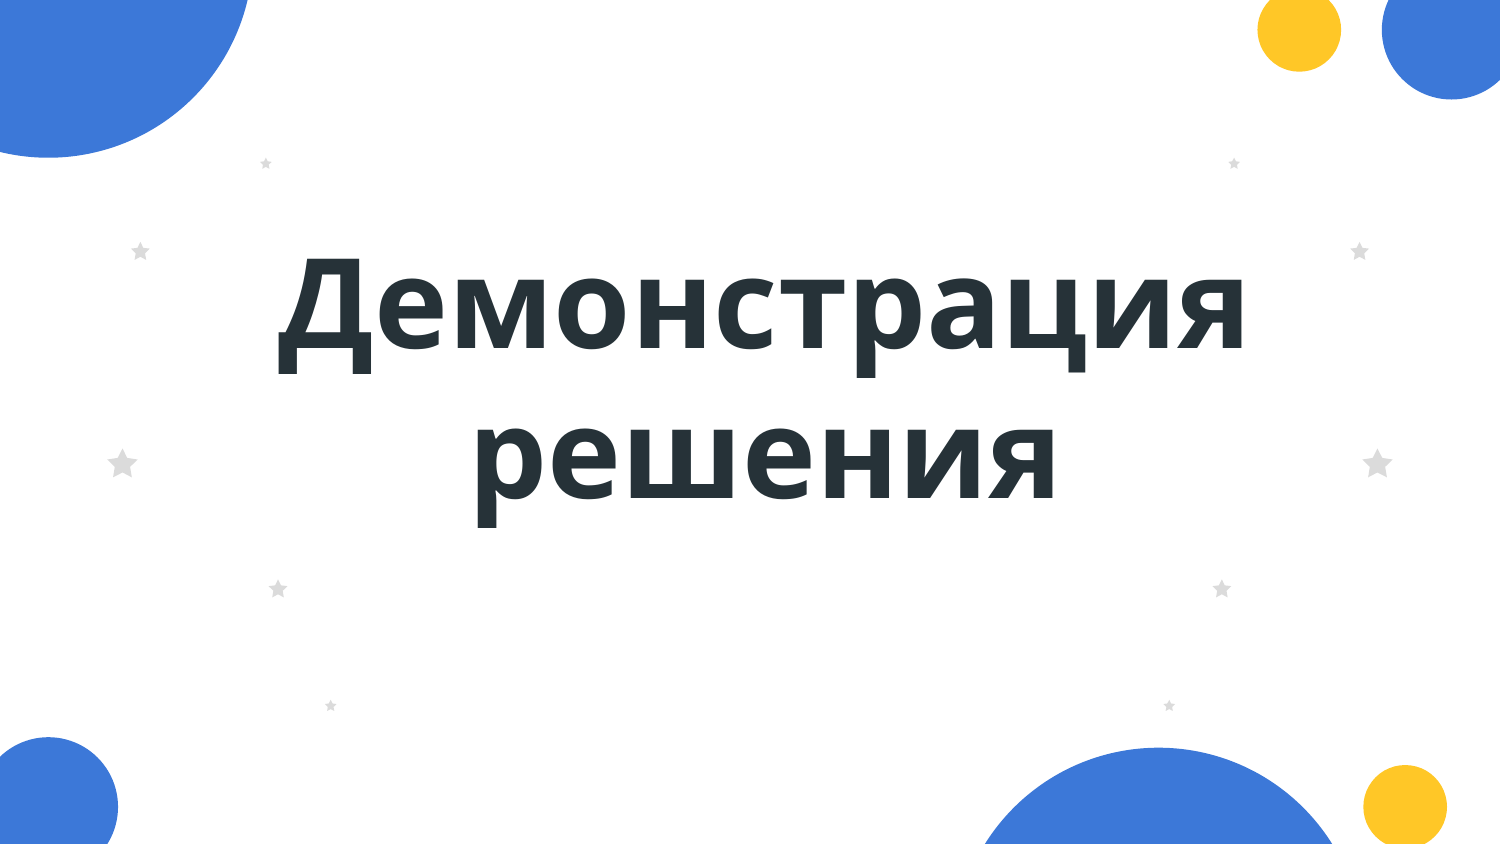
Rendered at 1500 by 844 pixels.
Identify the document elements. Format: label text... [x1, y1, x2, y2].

title Демонстрация решения [240, 239, 1292, 507]
